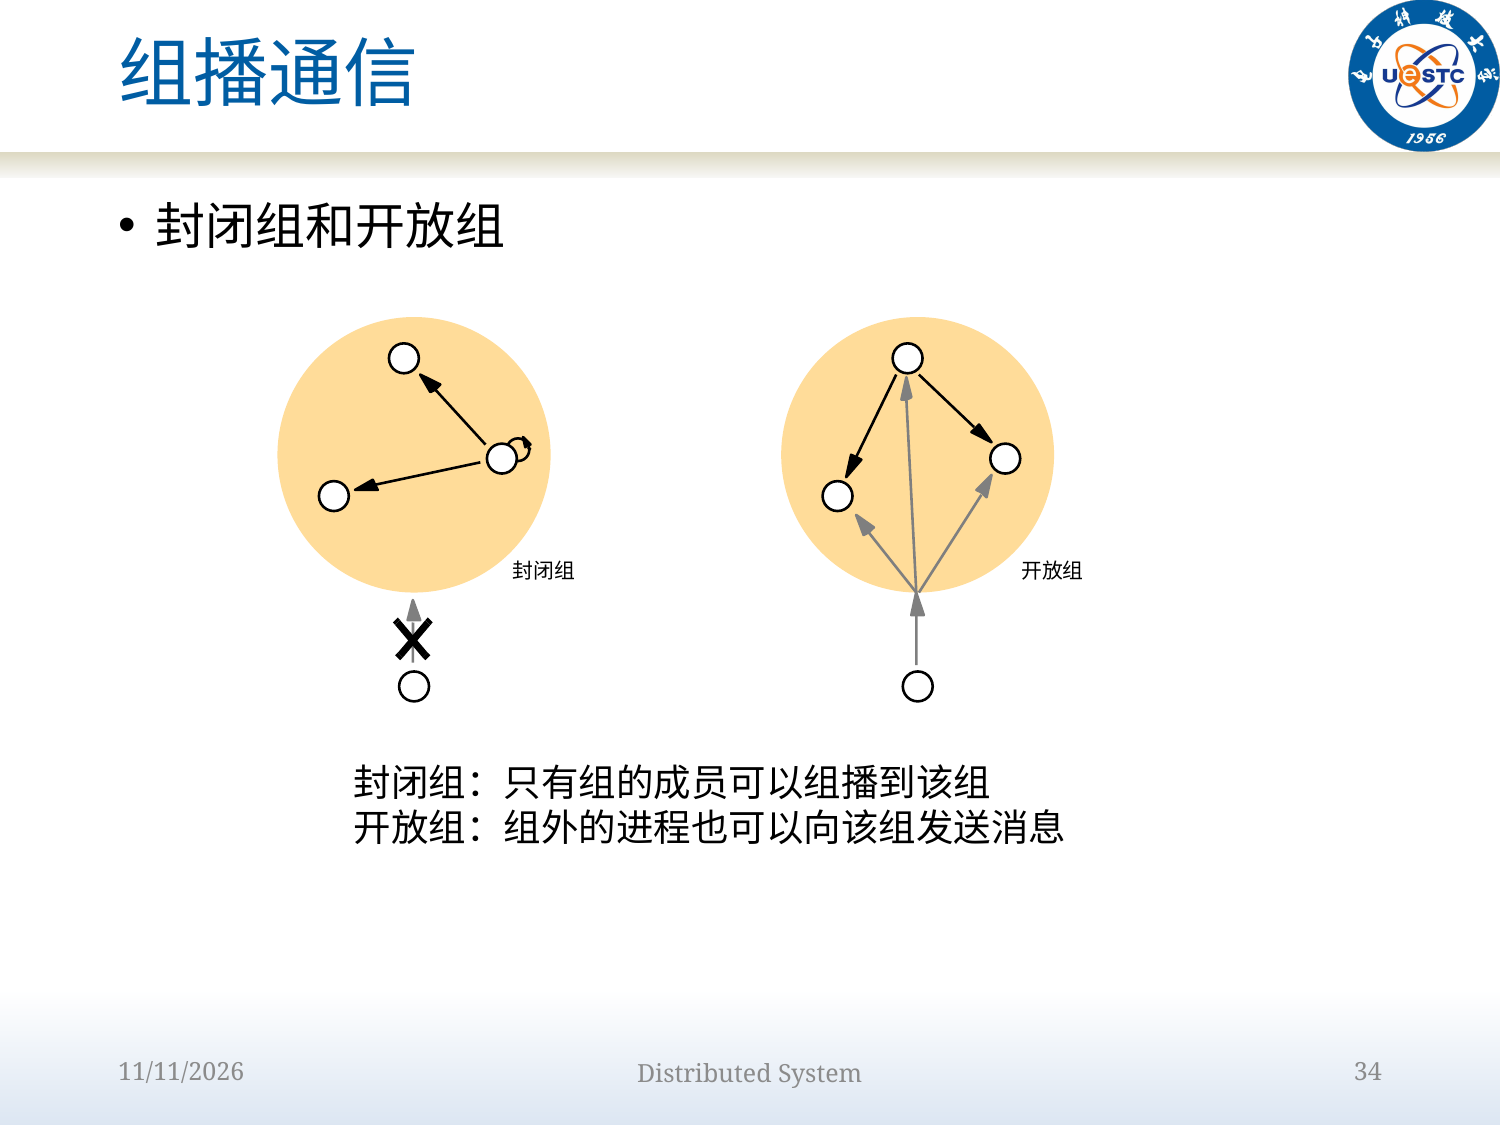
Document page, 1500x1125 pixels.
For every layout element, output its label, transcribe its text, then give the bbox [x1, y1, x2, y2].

picture [1348, 0, 1500, 152]
footer Distributed System [414, 1042, 1085, 1103]
slide_number 34 [1085, 1042, 1397, 1103]
list 封闭组和开放组 [103, 181, 1397, 1014]
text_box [277, 314, 1130, 706]
title 组播通信 [103, 0, 1348, 153]
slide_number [103, 1042, 414, 1103]
text_box 封闭组：只有组的成员可以组播到该组 开放组：组外的进程也可以向该组发送消息 [339, 751, 1082, 857]
